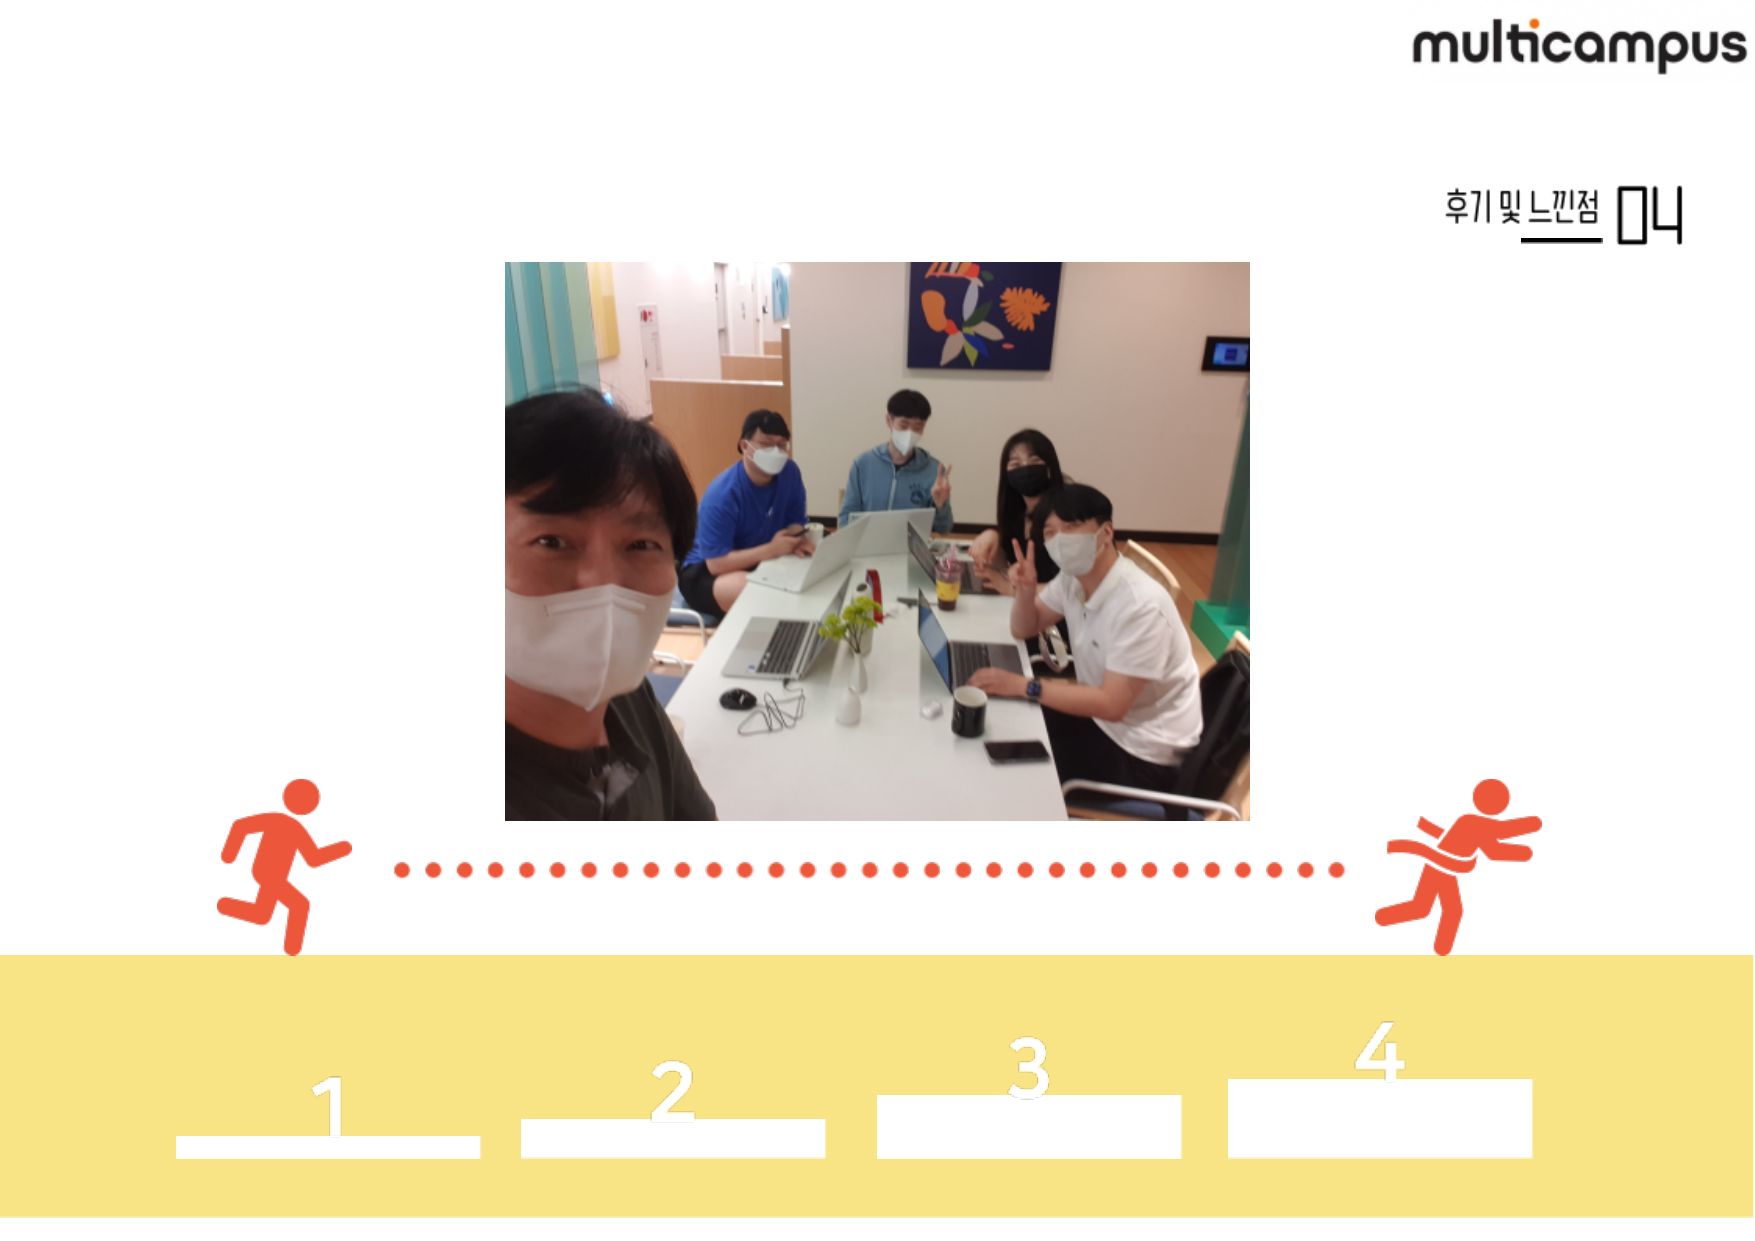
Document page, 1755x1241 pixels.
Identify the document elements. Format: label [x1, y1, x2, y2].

text_box [504, 262, 1250, 822]
text_box [1407, 0, 1755, 84]
text_box [1521, 237, 1603, 244]
text_box [217, 779, 1542, 957]
text_box [0, 955, 1755, 1218]
picture [1315, 147, 1717, 279]
